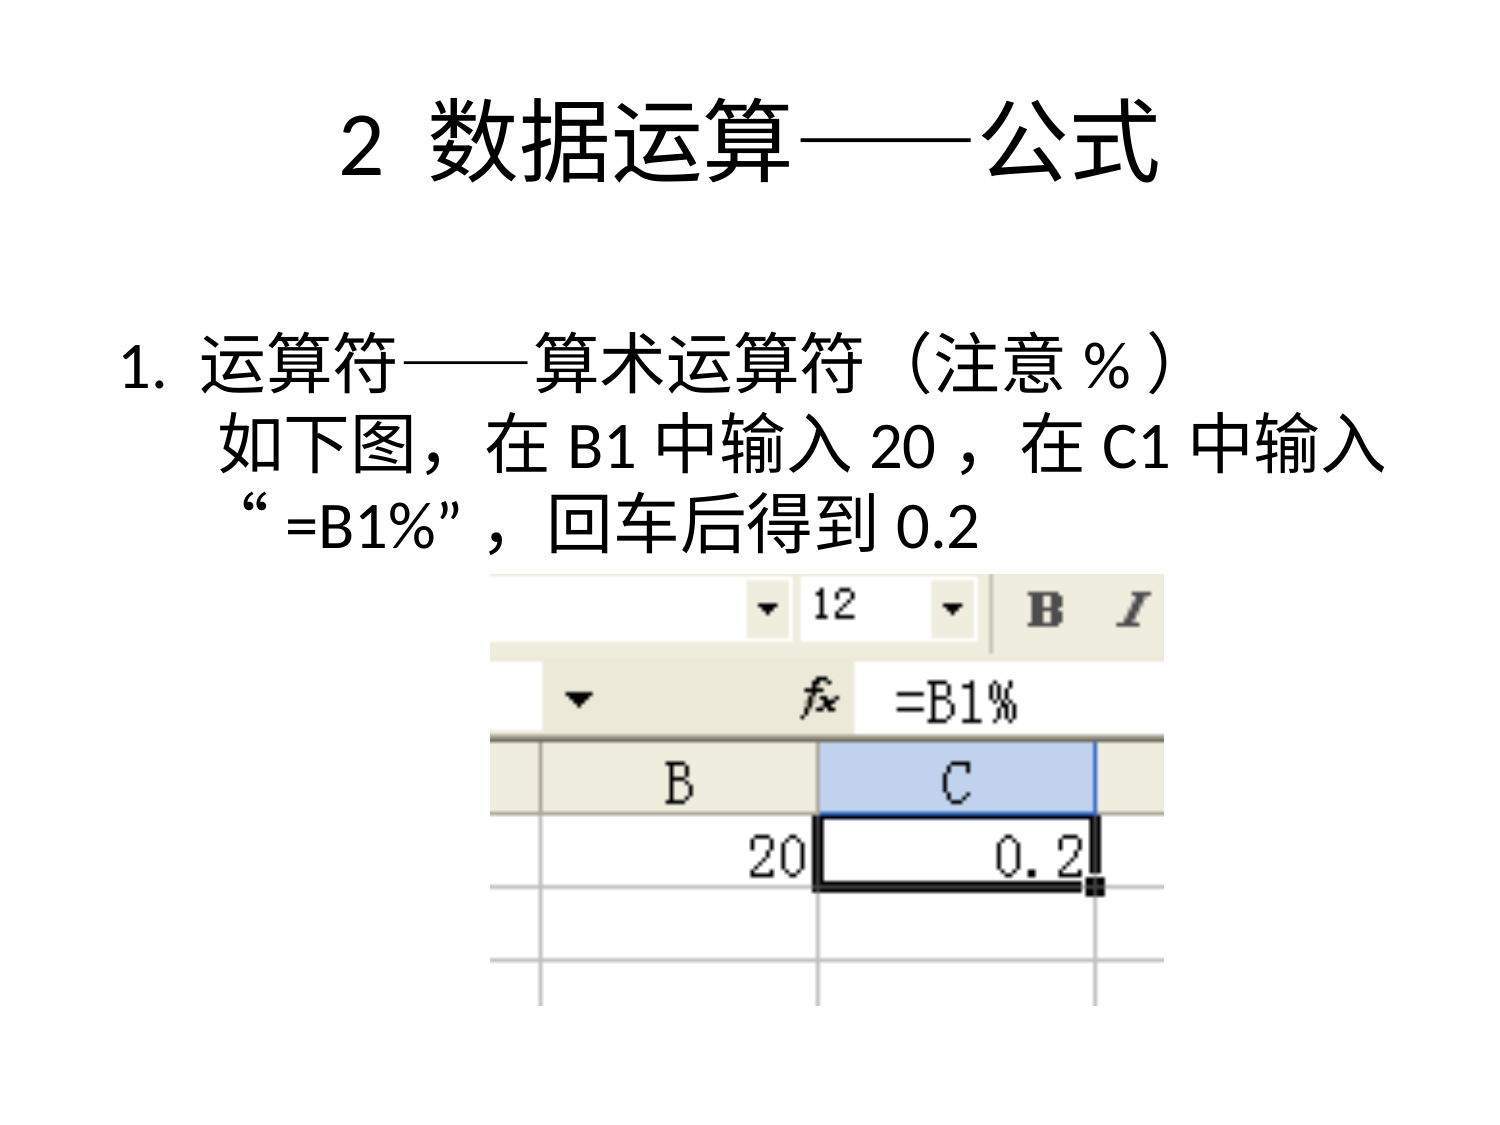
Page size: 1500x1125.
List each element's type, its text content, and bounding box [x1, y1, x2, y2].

text_box 1. 运算符——算术运算符（注意%） 如下图，在B1中输入20，在C1中输入“=B1%”，回车后得到0.2 [93, 314, 1418, 551]
picture [489, 573, 1164, 1006]
title 2 数据运算——公式 [75, 45, 1425, 233]
